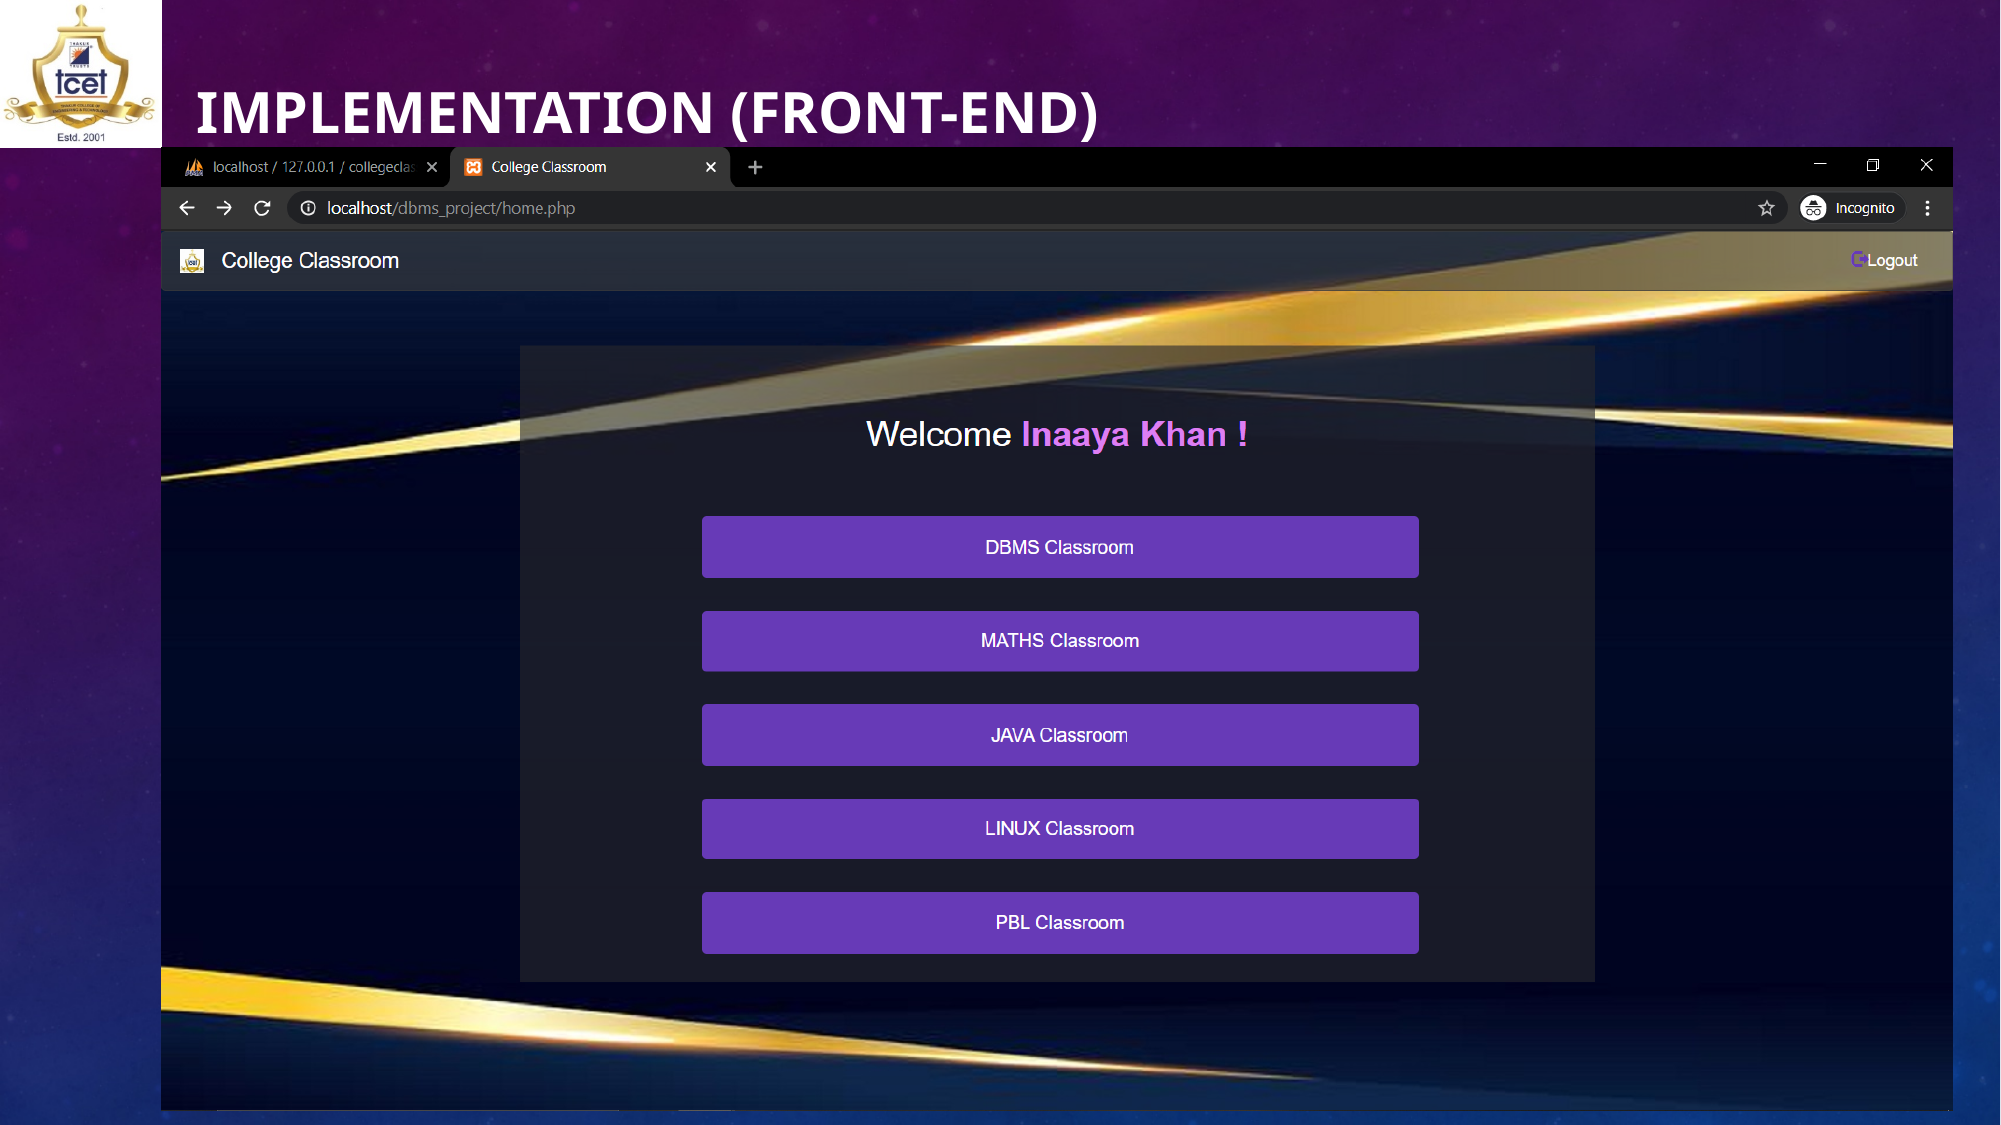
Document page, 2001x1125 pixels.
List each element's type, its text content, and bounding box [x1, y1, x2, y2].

text_box IMPLEMENTATIOn (front-end) [181, 0, 1782, 147]
picture [0, 0, 2001, 1125]
